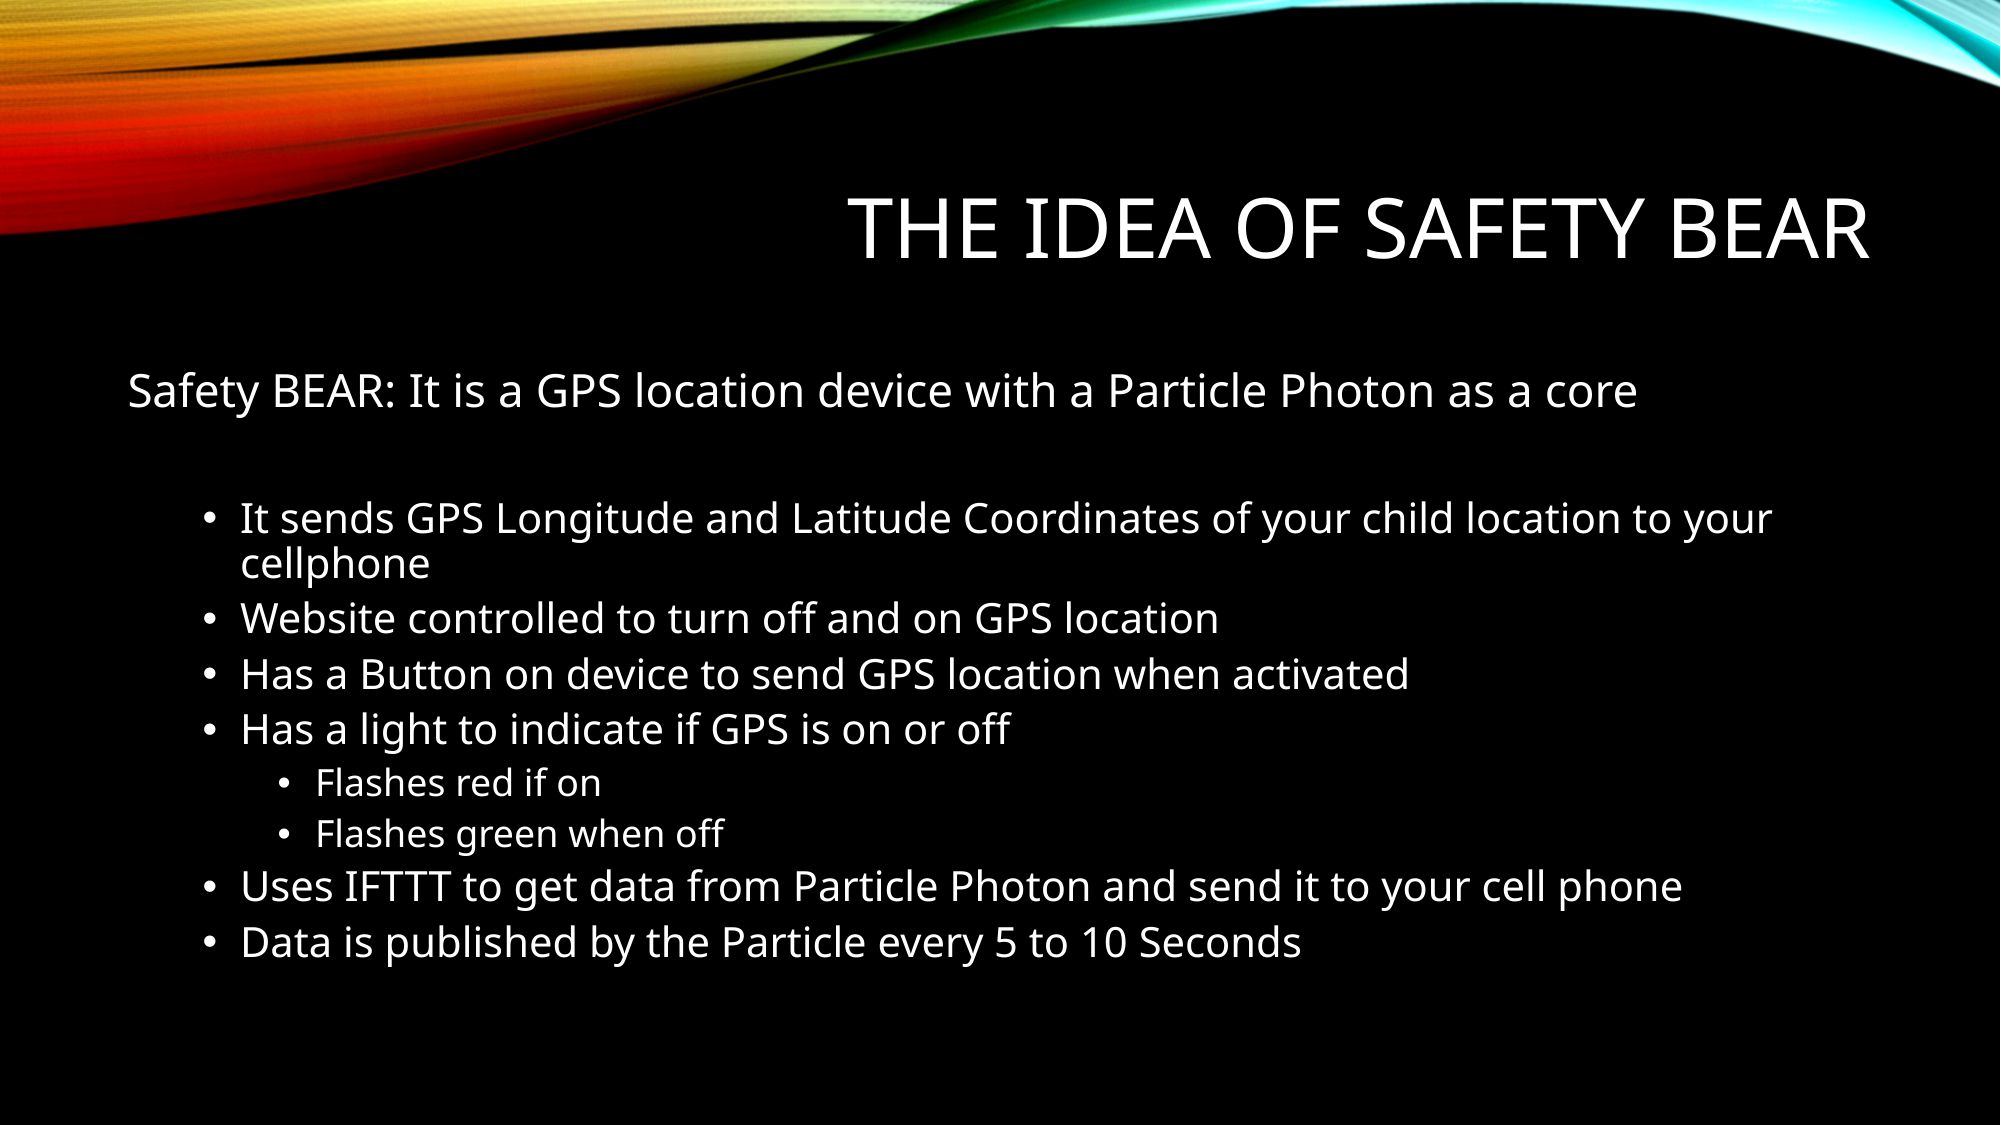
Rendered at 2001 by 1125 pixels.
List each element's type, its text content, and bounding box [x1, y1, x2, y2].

picture [0, 0, 2000, 237]
title The Idea of Safety Bear [474, 125, 1888, 338]
list Safety BEAR: It is a GPS location device with a Particle Photon as a core It sends GPS Longitude and Latitude Coordinates of your child location to your cellphone Website controlled to turn off and on GPS location Has a Button on device to send GPS location when activated Has a light to indicate if GPS is on or off Flashes red if on Flashes green when off Uses IFTTT to get data from Particle Photon and send it to your cell phone Data is published by the Particle every 5 to 10 Seconds [112, 360, 1888, 1021]
